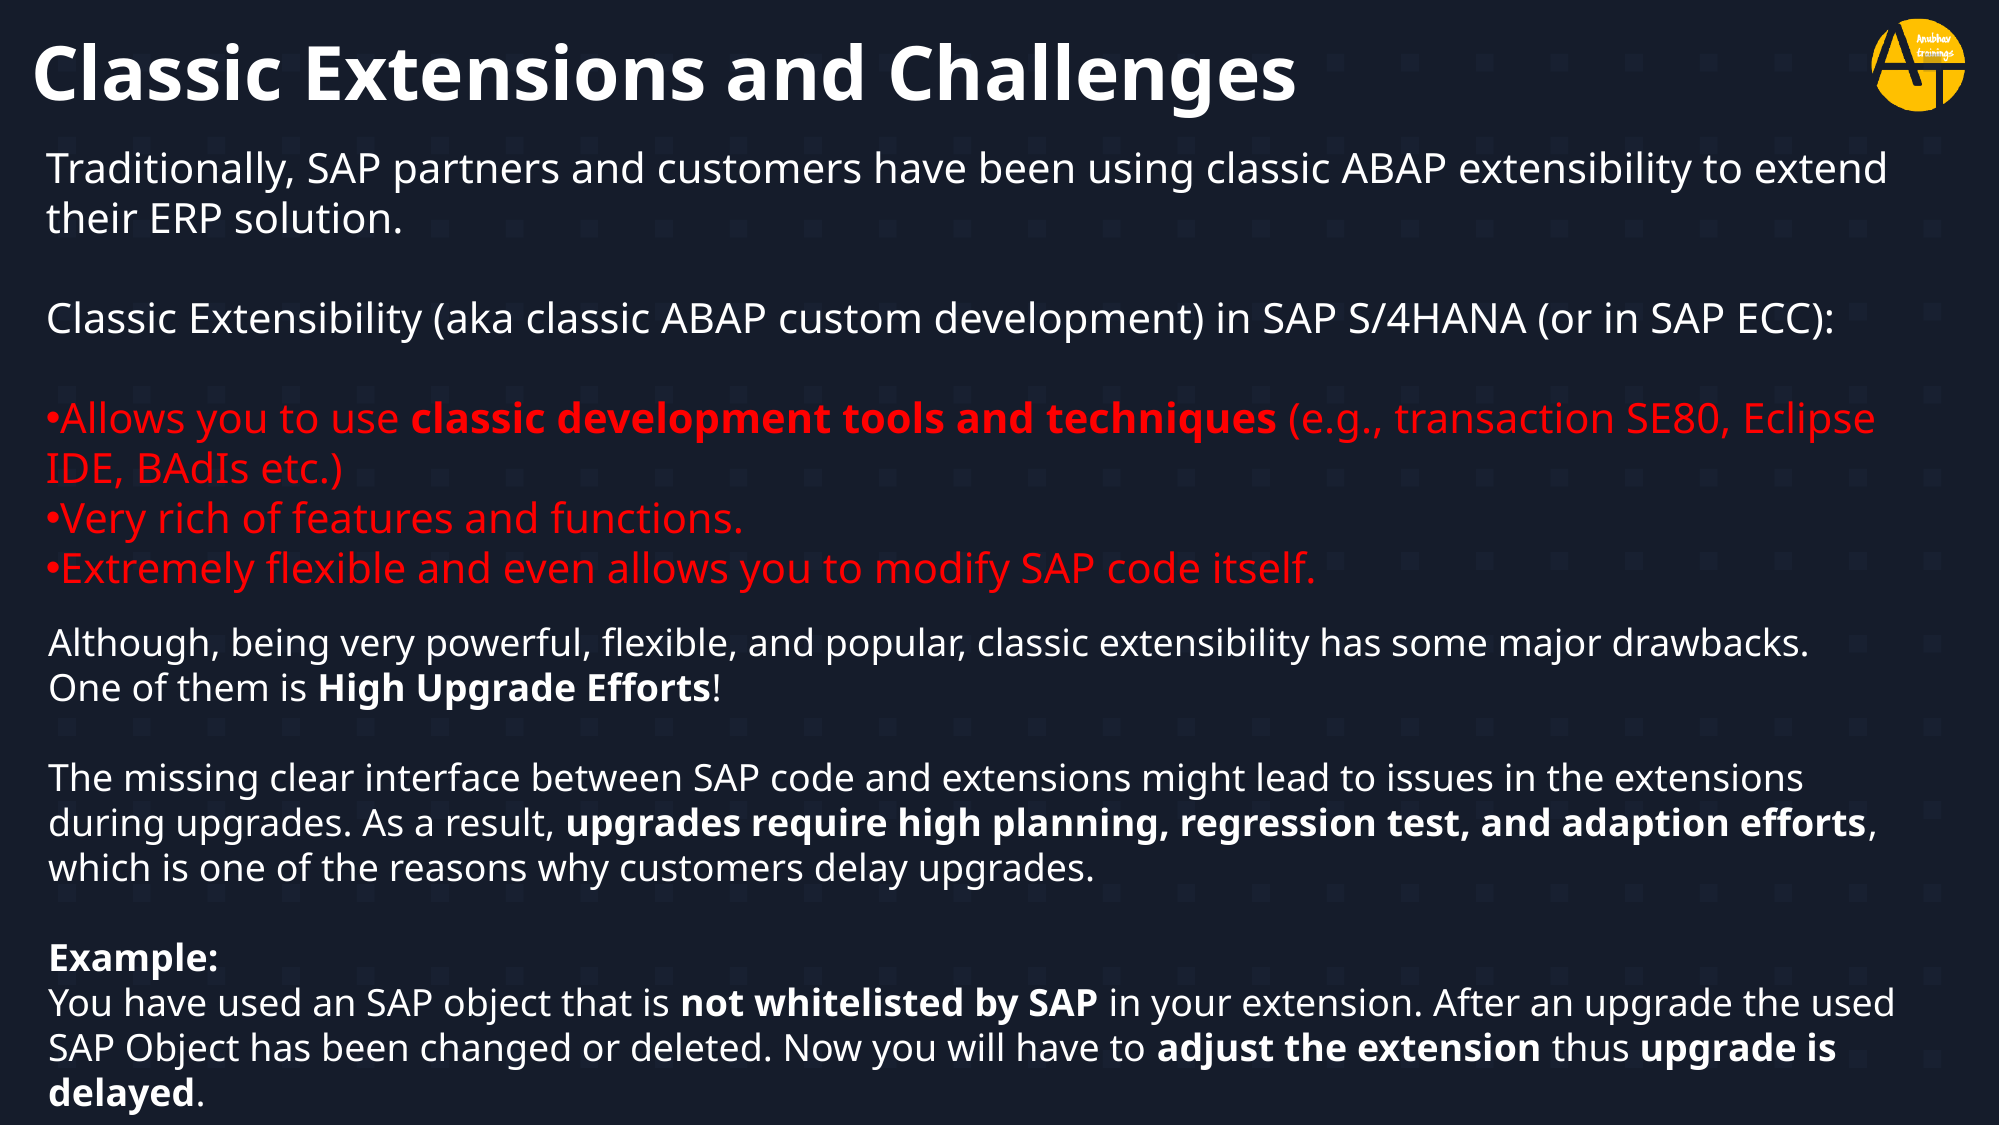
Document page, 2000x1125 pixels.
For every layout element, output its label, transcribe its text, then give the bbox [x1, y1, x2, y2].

text_box Although, being very powerful, flexible, and popular, classic extensibility has some major drawbacks. One of them is High Upgrade Efforts! The missing clear interface between SAP code and extensions might lead to issues in the extensions during upgrades. As a result, upgrades require high planning, regression test, and adaption efforts, which is one of the reasons why customers delay upgrades. Example: You have used an SAP object that is not whitelisted by SAP in your extension. After an upgrade the used SAP Object has been changed or deleted. Now you will have to adjust the extension thus upgrade is delayed. [33, 611, 1936, 1122]
picture [1862, 12, 1970, 119]
text_box Traditionally, SAP partners and customers have been using classic ABAP extensibility to extend their ERP solution. Classic Extensibility (aka classic ABAP custom development) in SAP S/4HANA (or in SAP ECC): Allows you to use classic development tools and techniques (e.g., transaction SE80, Eclipse IDE, BAdIs etc.) Very rich of features and functions. Extremely flexible and even allows you to modify SAP code itself. [31, 134, 1969, 600]
title Classic Extensions and Challenges [31, 12, 1831, 129]
